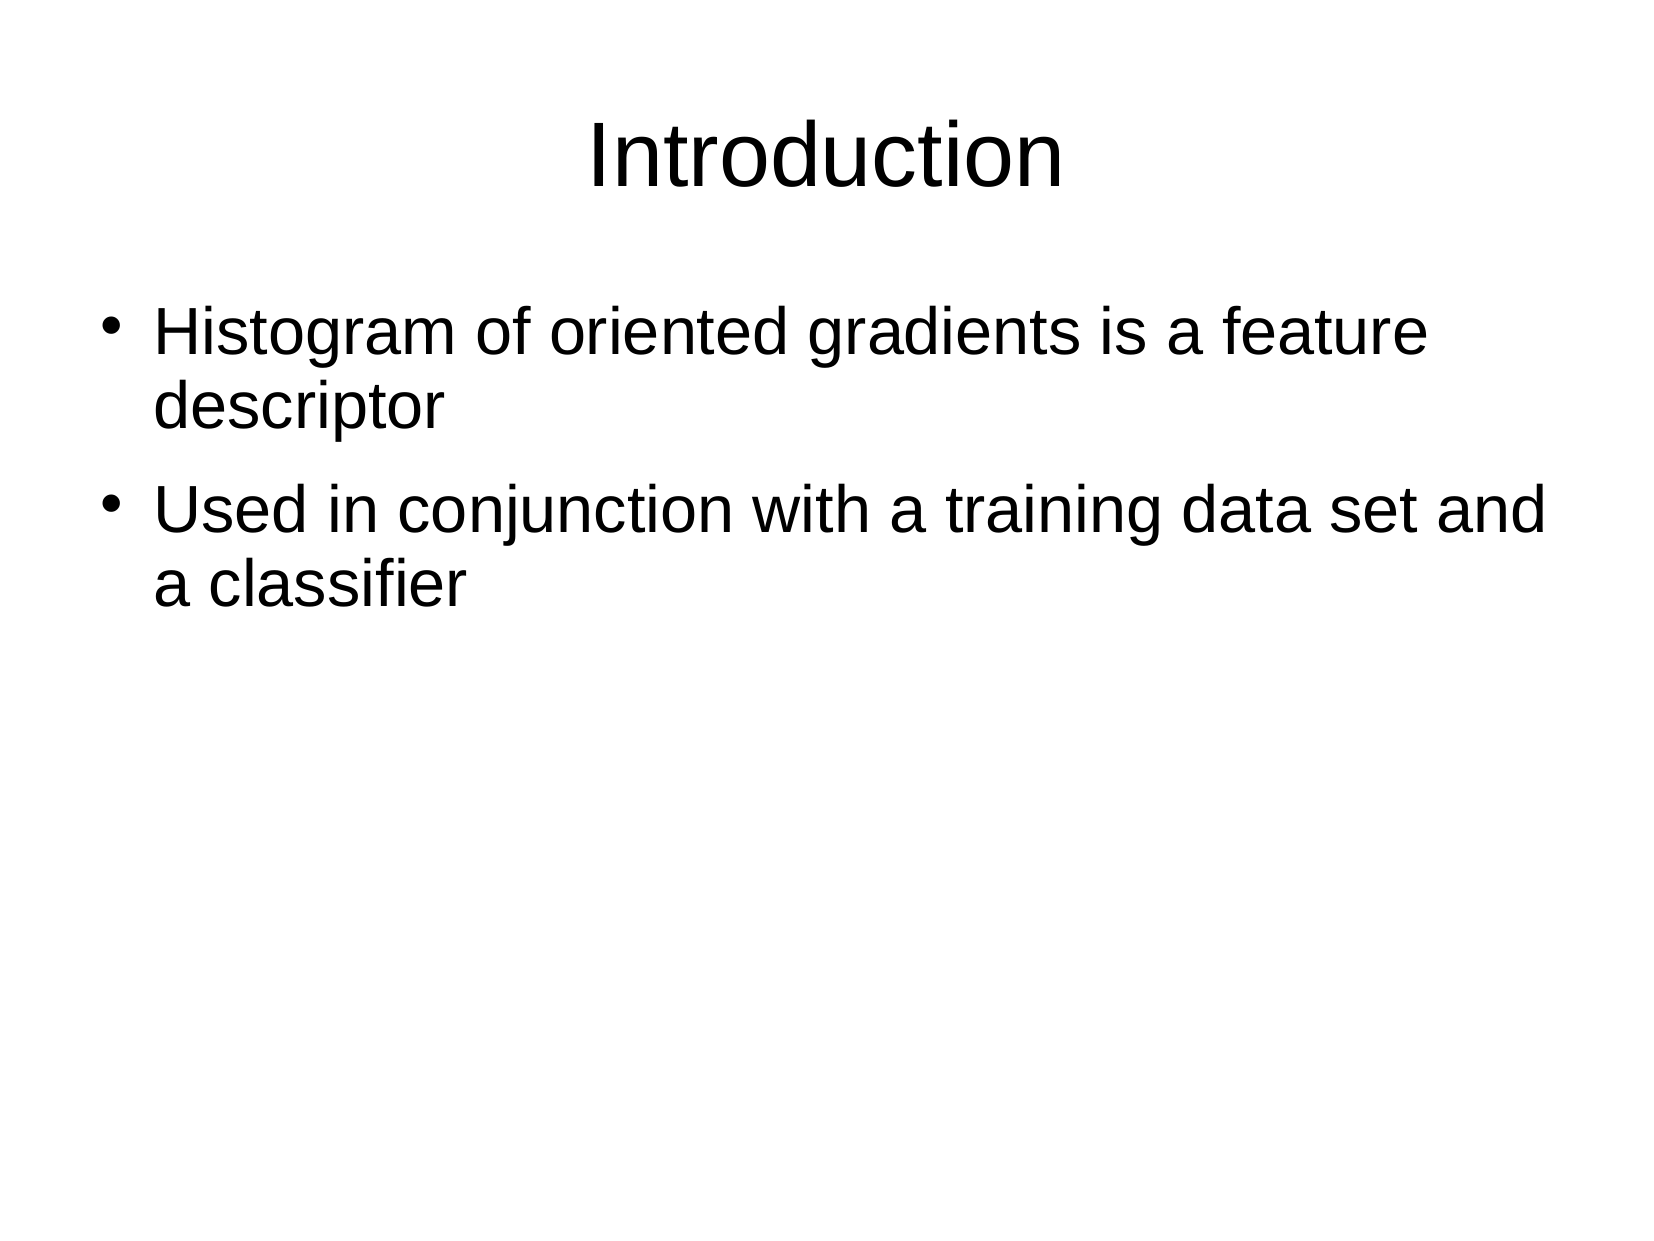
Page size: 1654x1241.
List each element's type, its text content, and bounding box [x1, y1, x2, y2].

list Histogram of oriented gradients is a feature descriptor Used in conjunction with a training data set and a classifier [82, 290, 1571, 1109]
title Introduction [82, 56, 1571, 249]
